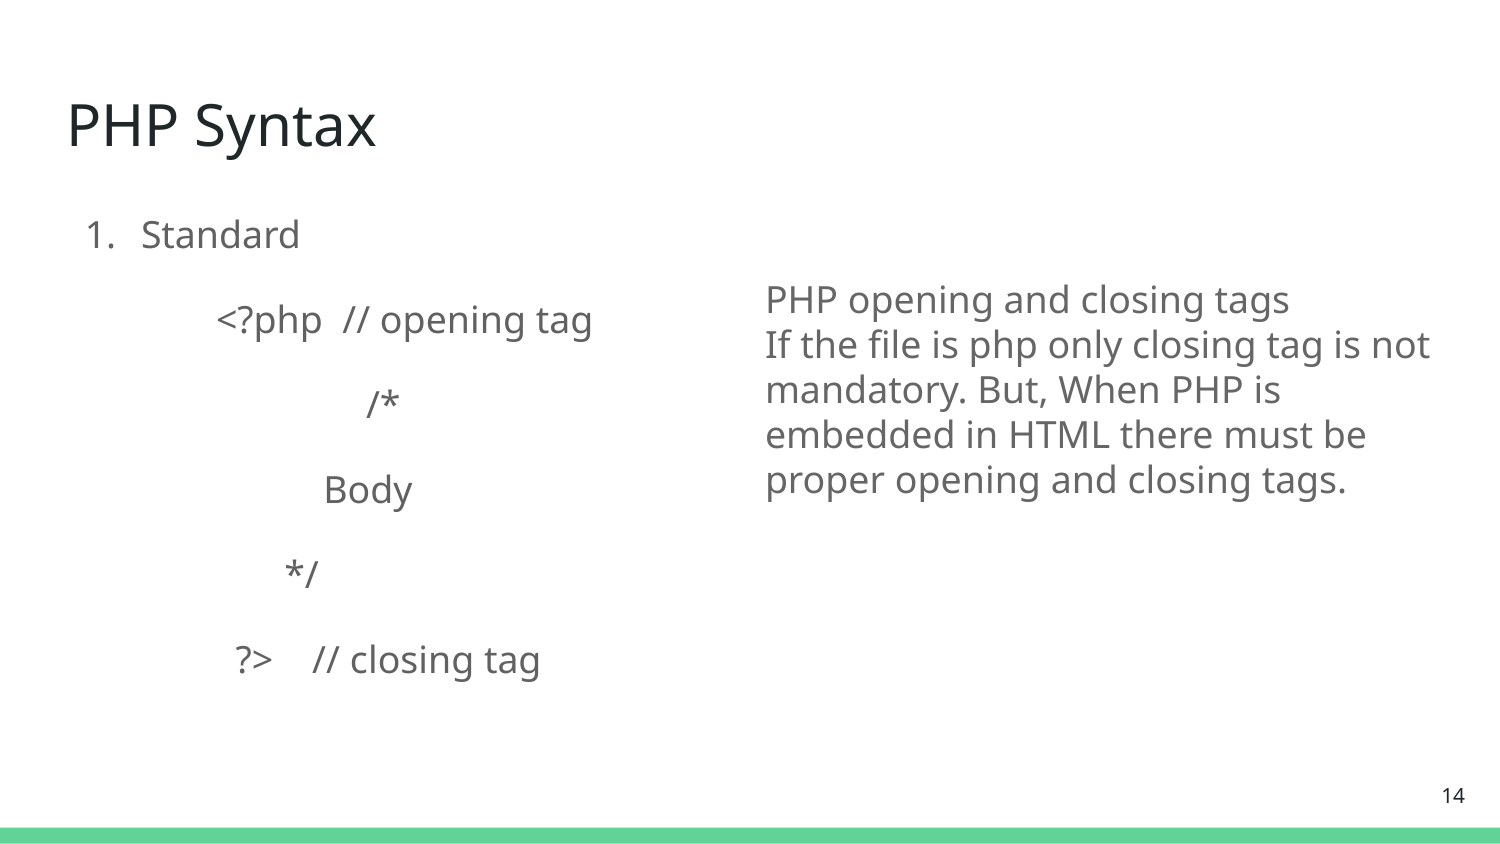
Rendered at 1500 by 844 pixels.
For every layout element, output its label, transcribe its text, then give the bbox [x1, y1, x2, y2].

slide_number ‹#› [1389, 764, 1480, 830]
text_box PHP opening and closing tags If the file is php only closing tag is not mandatory. But, When PHP is embedded in HTML there must be proper opening and closing tags. [749, 260, 1454, 561]
list Standard <?php // opening tag /* Body */ ?> // closing tag [51, 189, 1449, 750]
title PHP Syntax [51, 72, 1449, 167]
